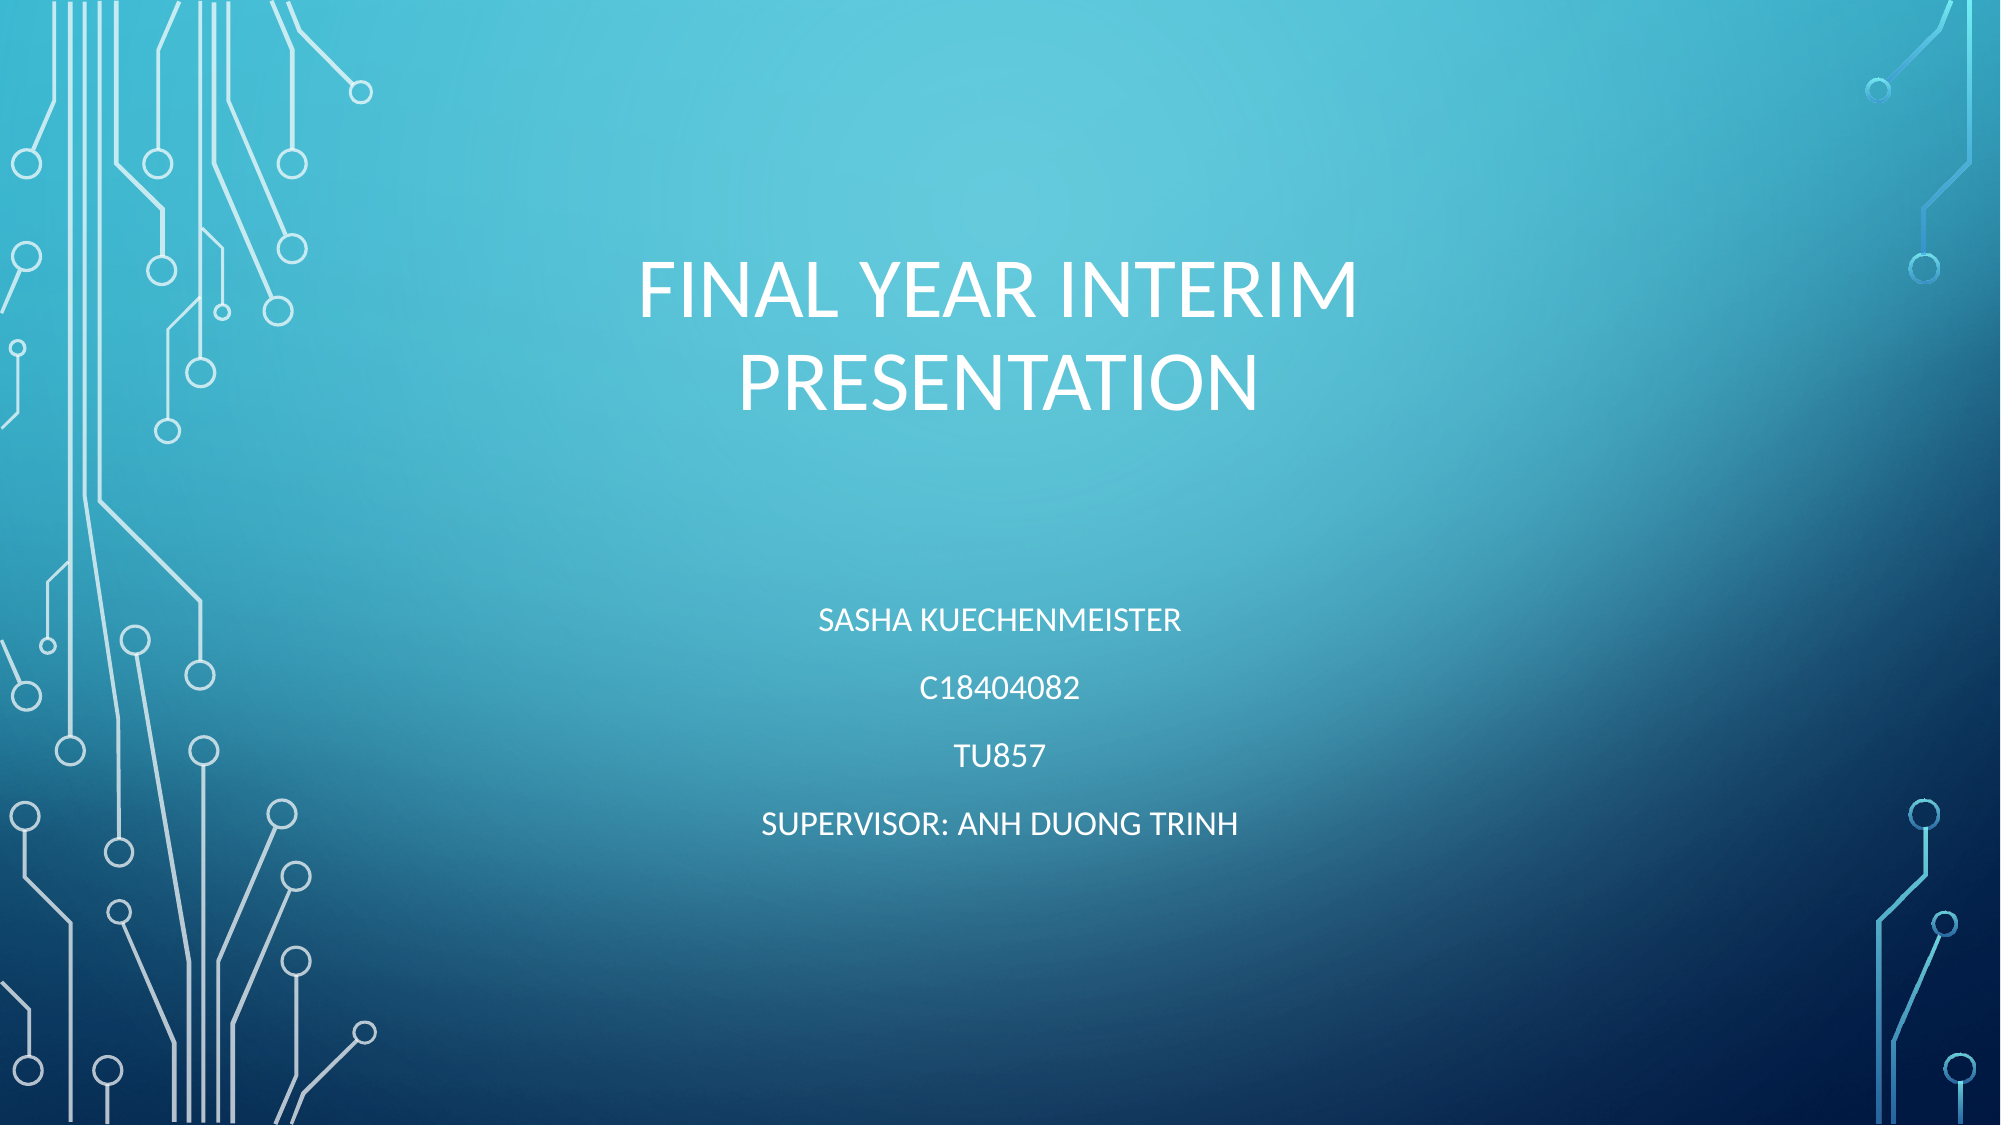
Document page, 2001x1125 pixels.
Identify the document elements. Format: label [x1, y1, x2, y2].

text_box [379, 0, 2000, 1125]
text_box [1863, 0, 1976, 1124]
text_box [0, 0, 379, 1125]
